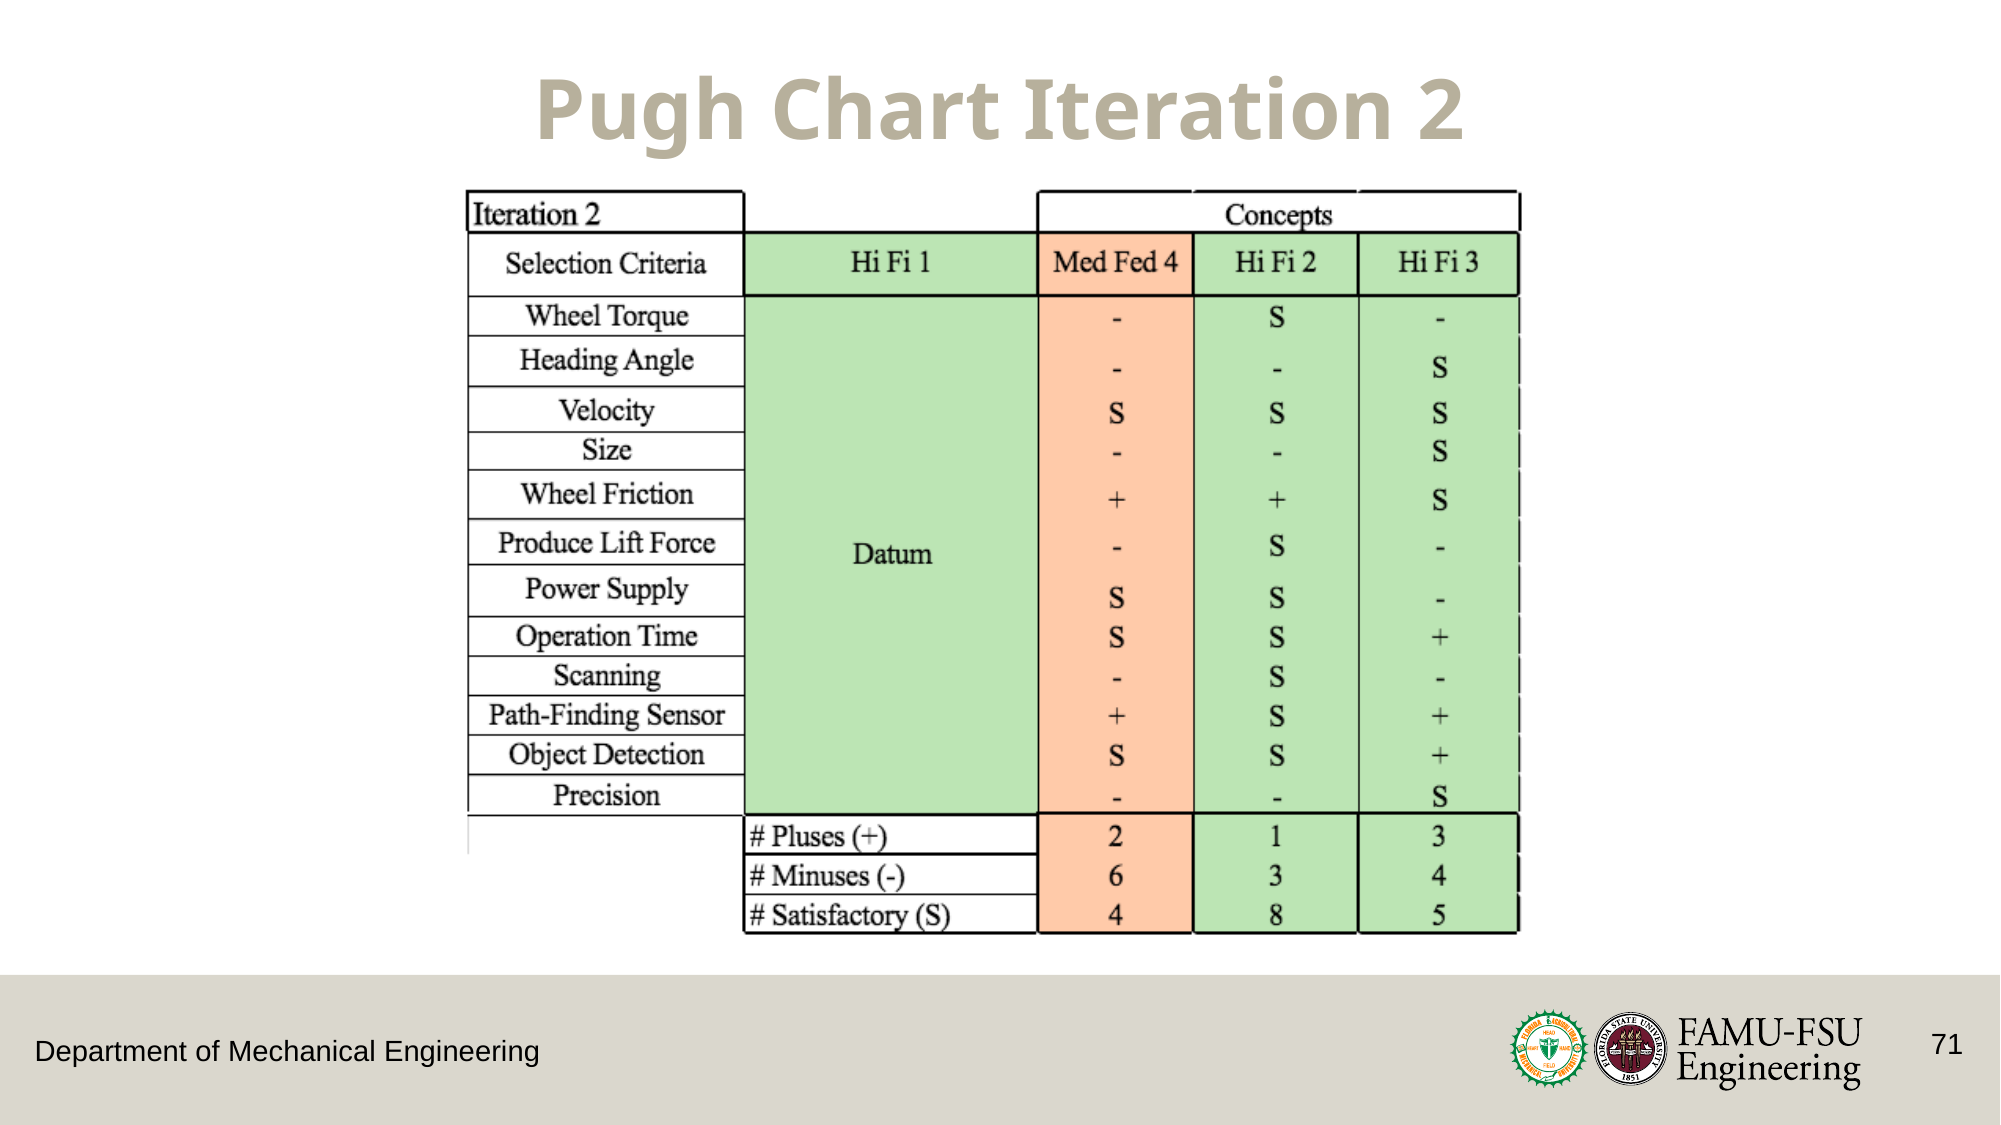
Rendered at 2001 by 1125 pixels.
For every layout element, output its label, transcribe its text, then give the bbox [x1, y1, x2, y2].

picture [463, 186, 1525, 938]
slide_number 71 [1862, 1017, 1978, 1078]
footer [1325, 914, 2000, 975]
text_box Pugh Chart Iteration 2 [137, 59, 1863, 278]
